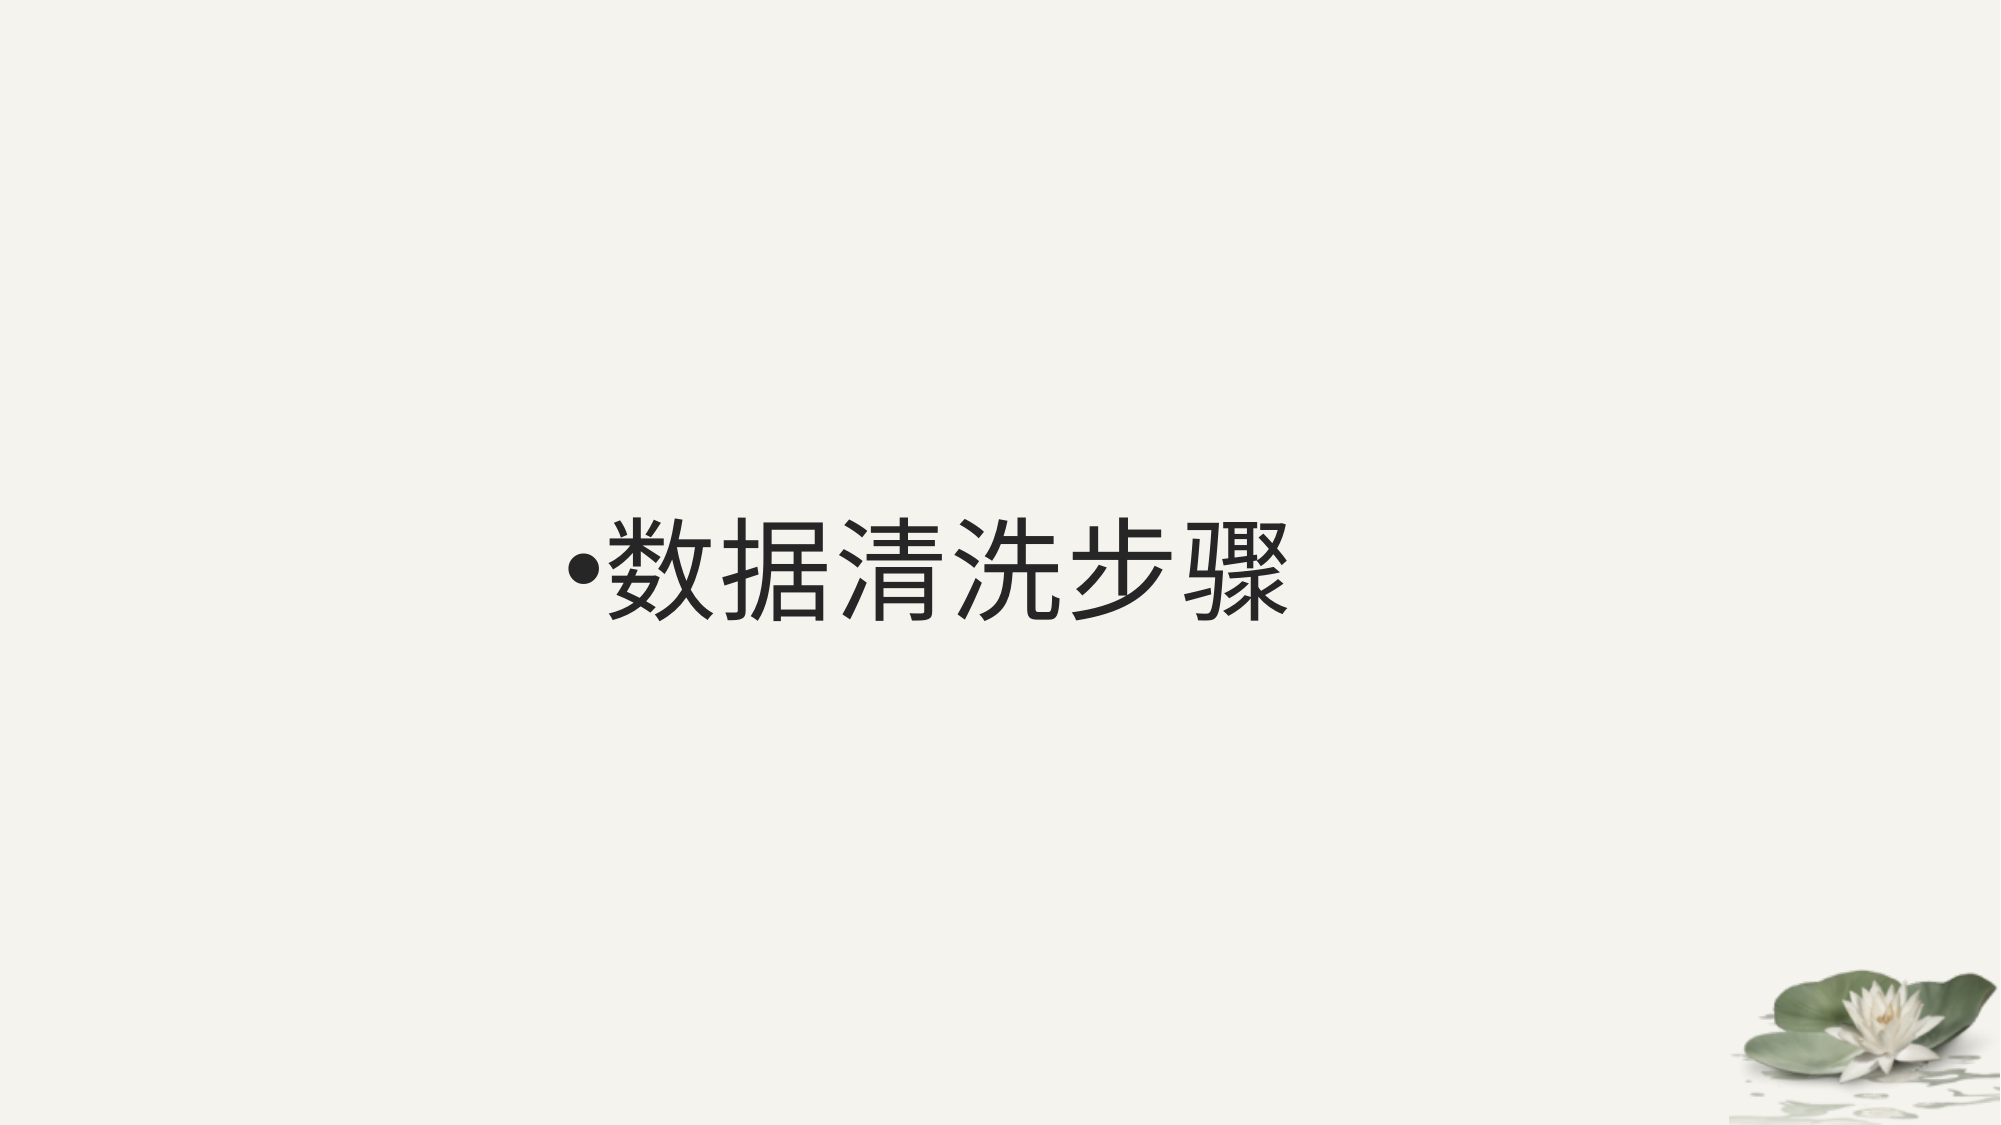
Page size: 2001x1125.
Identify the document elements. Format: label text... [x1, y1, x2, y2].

list 数据清洗步骤 [38, 459, 1819, 1125]
picture [1819, 968, 2000, 1125]
